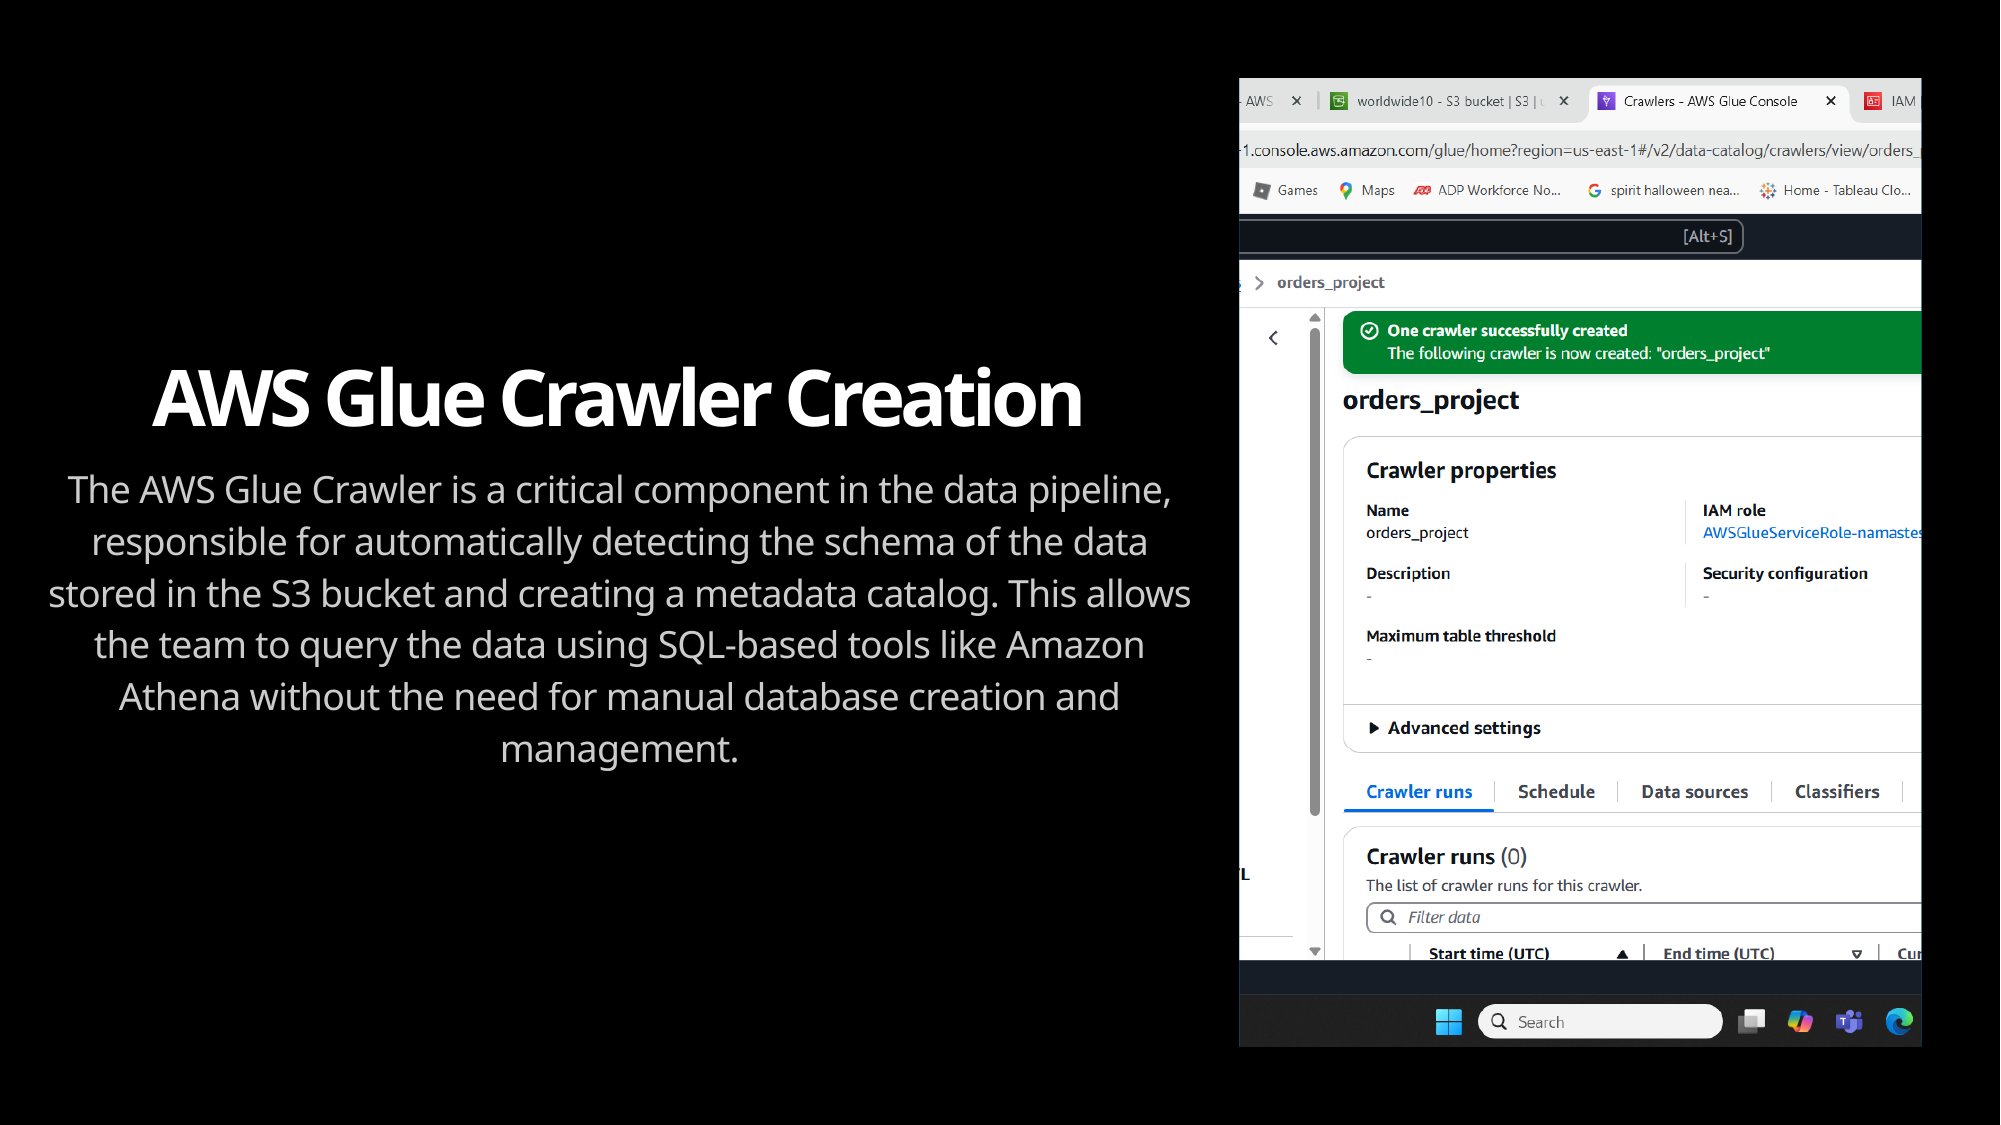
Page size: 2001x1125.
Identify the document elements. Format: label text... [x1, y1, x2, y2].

picture [1239, 77, 1922, 1047]
text_box The AWS Glue Crawler is a critical component in the data pipeline, responsible for automatically detecting the schema of the data stored in the S3 bucket and creating a metadata catalog. This allows the team to query the data using SQL-based tools like Amazon Athena without the need for manual database creation and management. [33, 459, 1206, 770]
text_box AWS Glue Crawler Creation [33, 351, 1206, 442]
